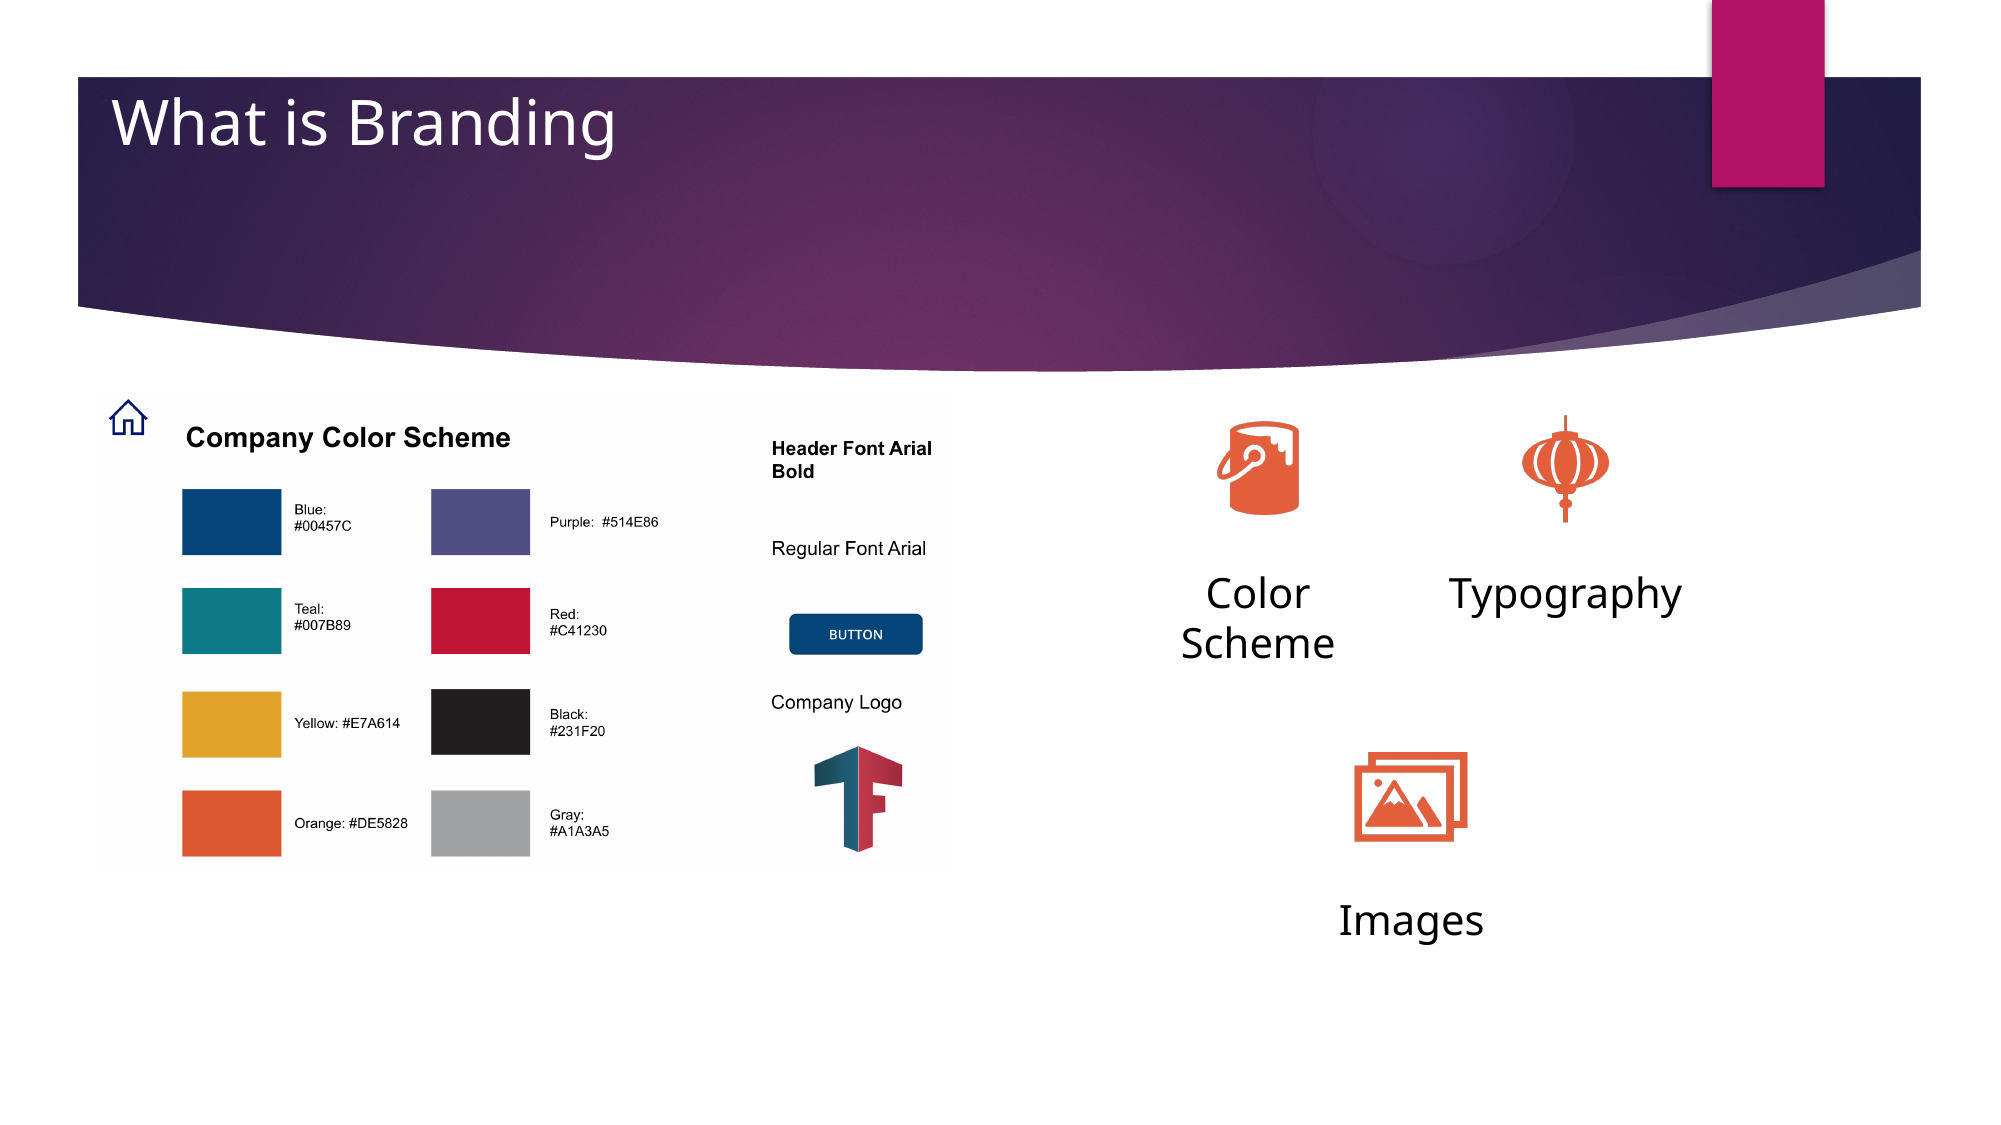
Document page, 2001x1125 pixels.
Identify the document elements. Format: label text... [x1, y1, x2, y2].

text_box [1047, 378, 1776, 1029]
title What is Branding [96, 75, 1904, 166]
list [95, 392, 951, 872]
